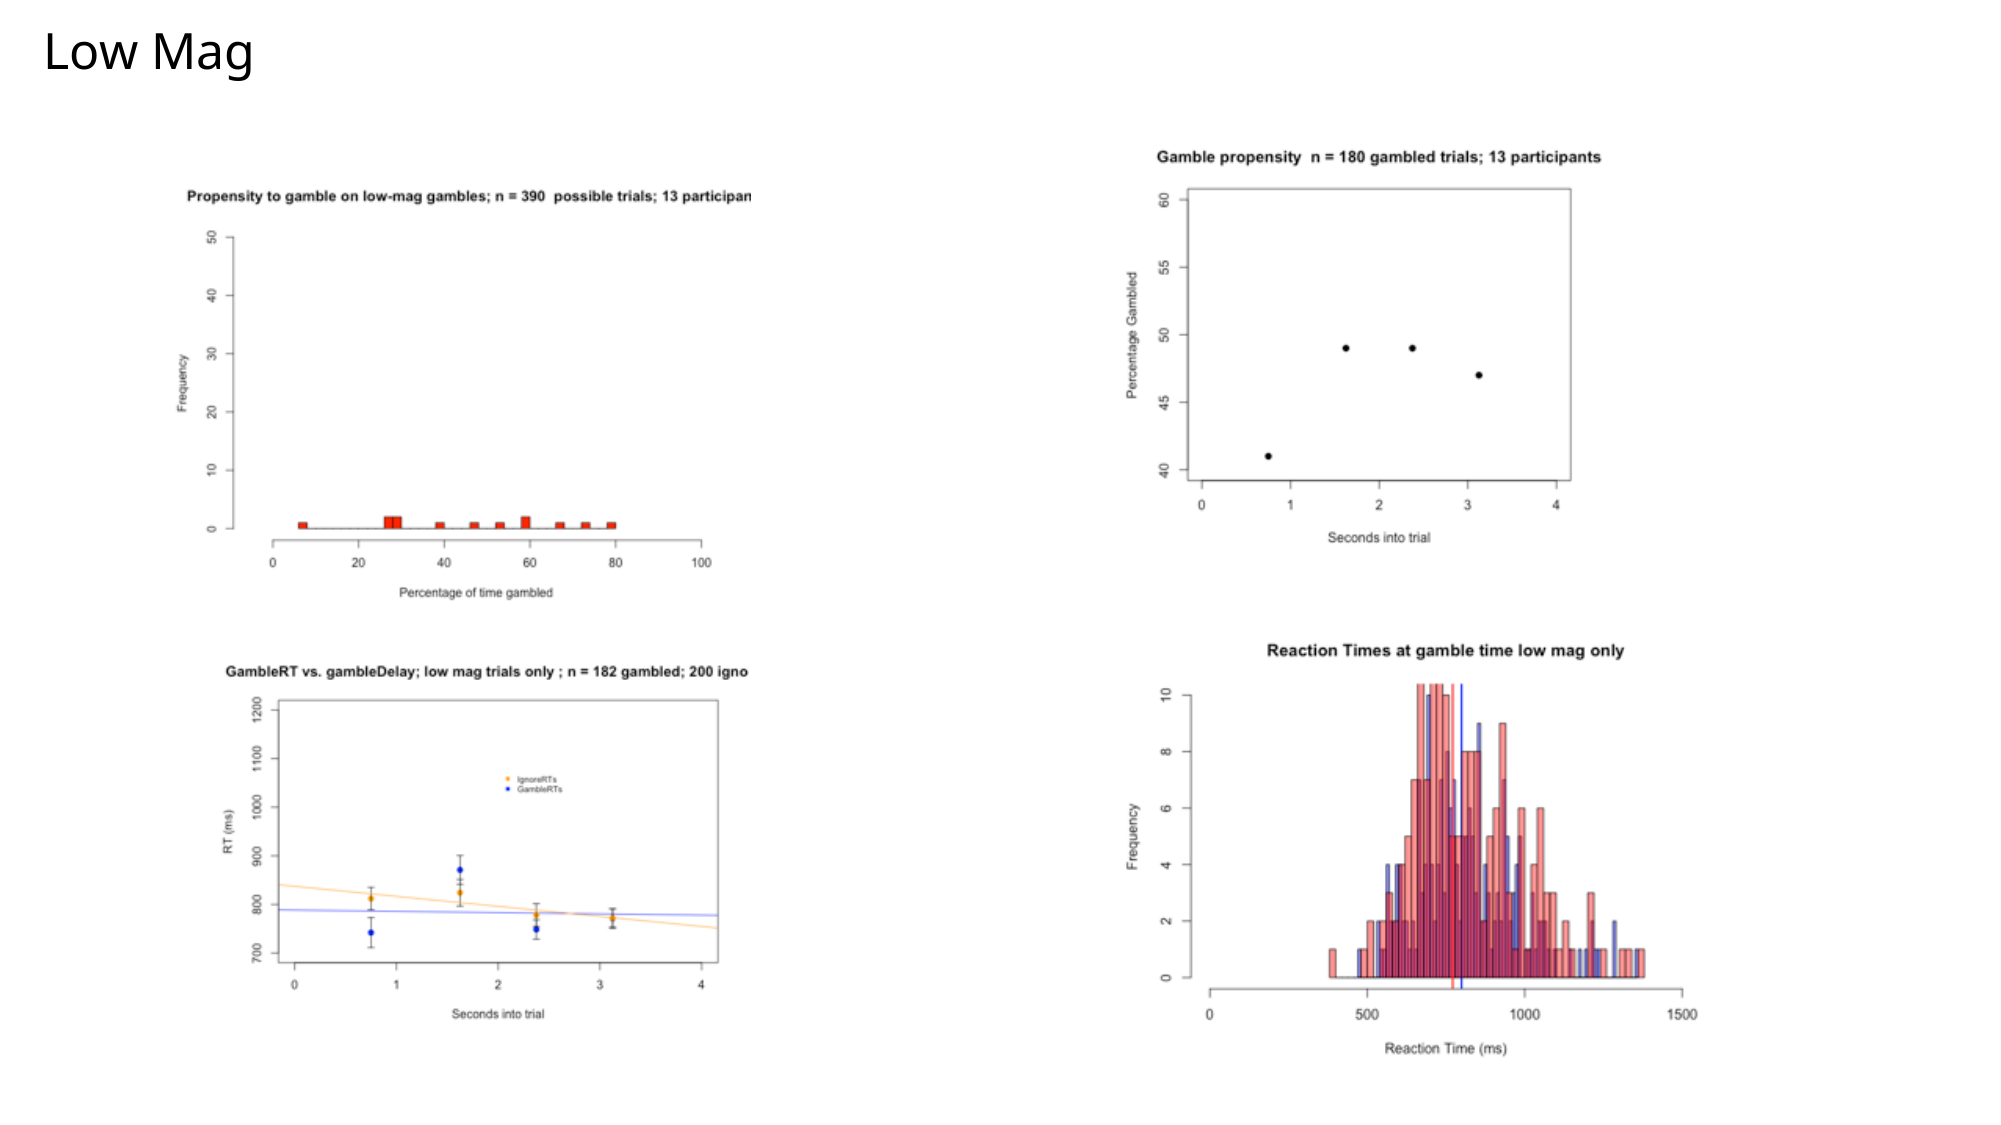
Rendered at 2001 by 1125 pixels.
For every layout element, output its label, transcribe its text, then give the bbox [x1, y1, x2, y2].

picture [219, 641, 749, 1038]
picture [173, 165, 751, 616]
picture [1122, 615, 1737, 1075]
picture [1122, 123, 1605, 563]
title Low Mag [28, 0, 319, 107]
